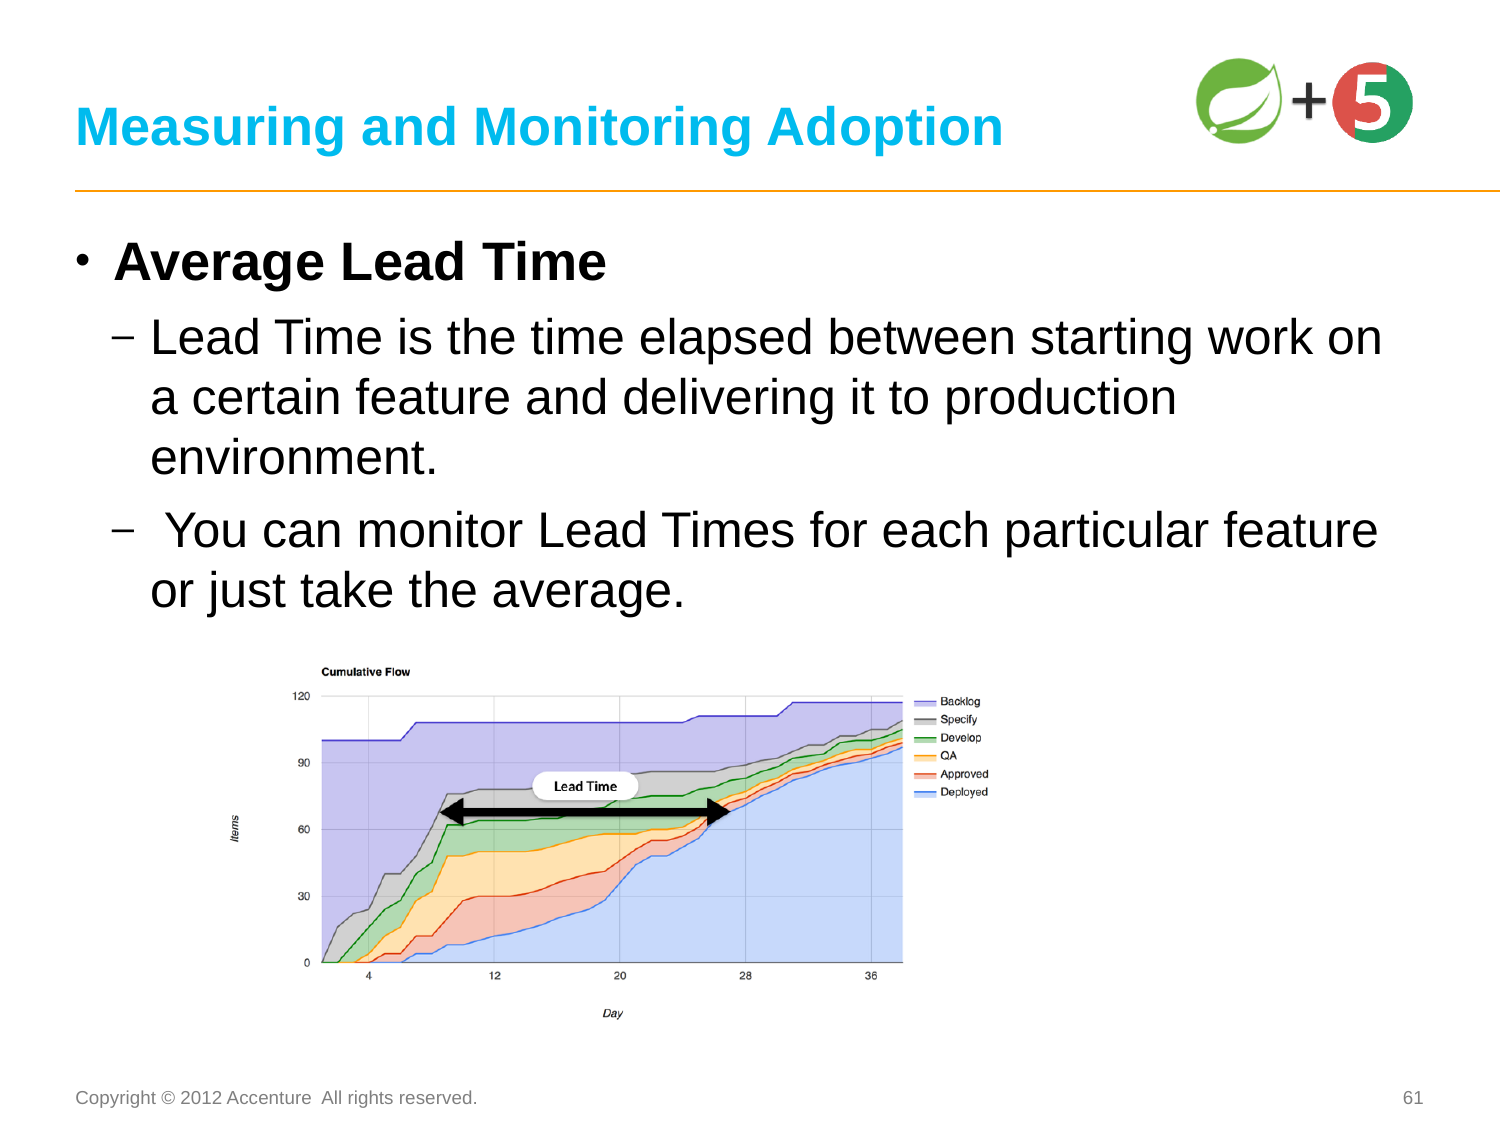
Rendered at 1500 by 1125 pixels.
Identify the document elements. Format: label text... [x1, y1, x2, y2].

picture [212, 649, 1013, 1035]
list Average Lead Time Lead Time is the time elapsed between starting work on a certain feature and delivering it to production environment. You can monitor Lead Times for each particular feature or just take the average. [75, 226, 1425, 700]
title Measuring and Monitoring Adoption [75, 27, 1422, 157]
